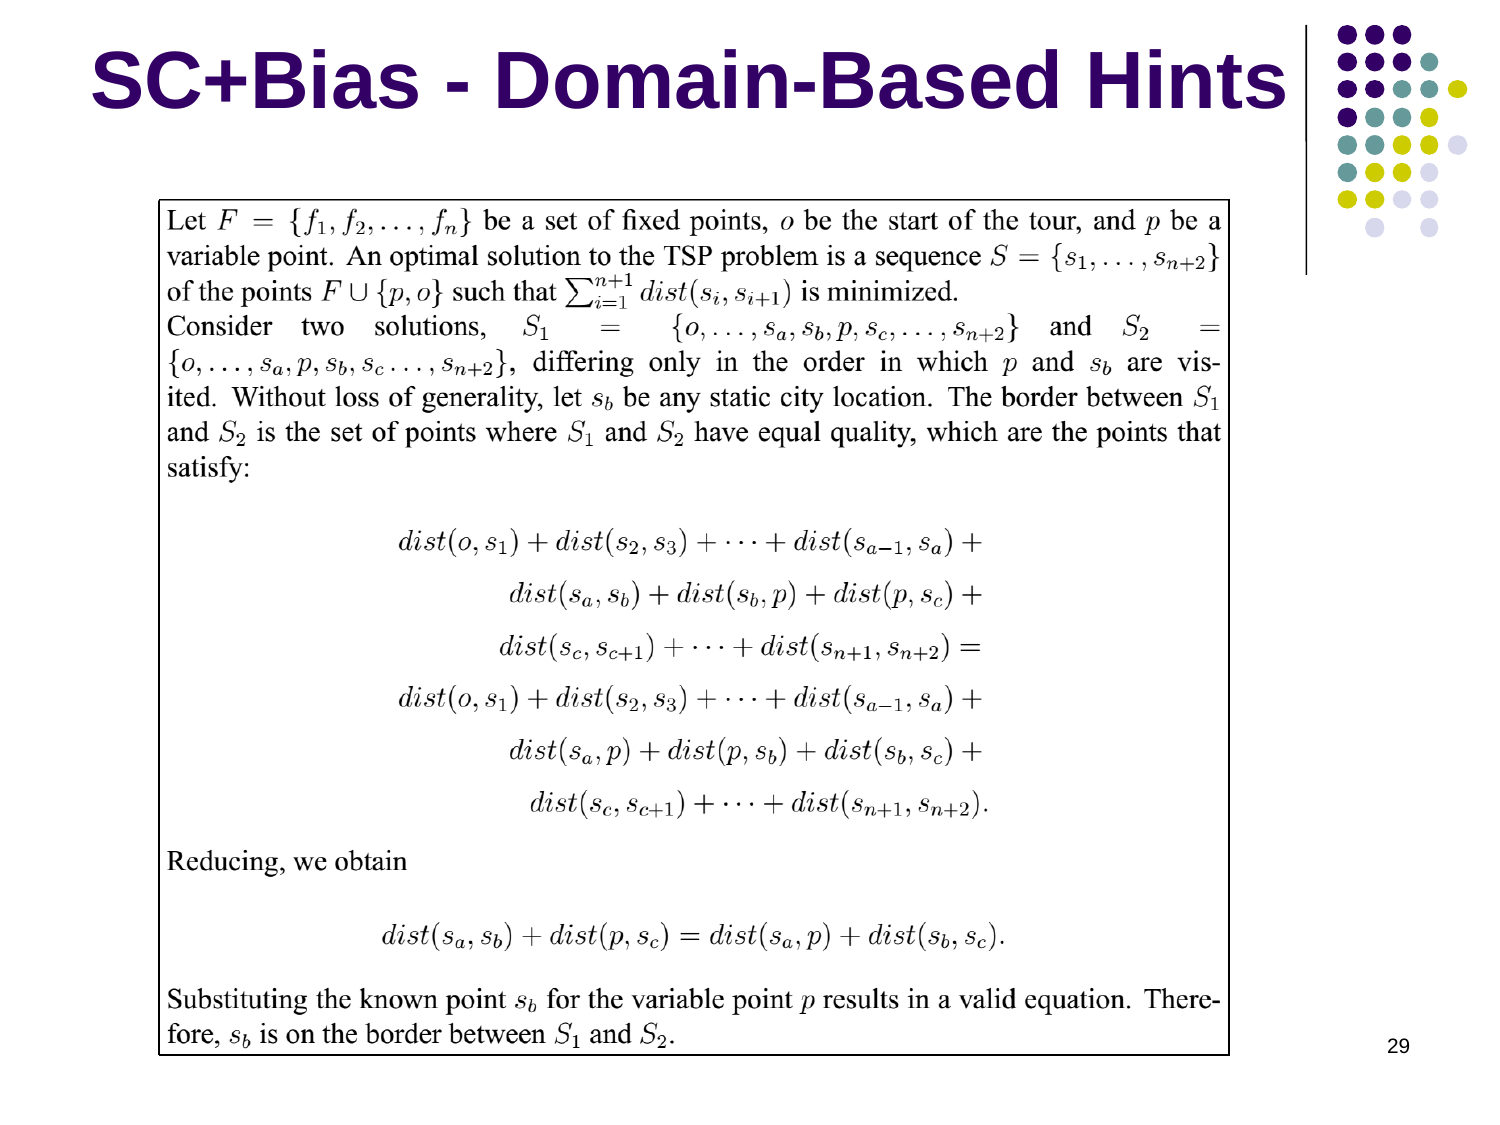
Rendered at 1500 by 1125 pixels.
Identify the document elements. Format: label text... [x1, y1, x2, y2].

picture [155, 196, 1232, 1058]
slide_number 29 [1074, 1024, 1426, 1101]
title SC+Bias - Domain-Based Hints [75, 20, 1313, 233]
